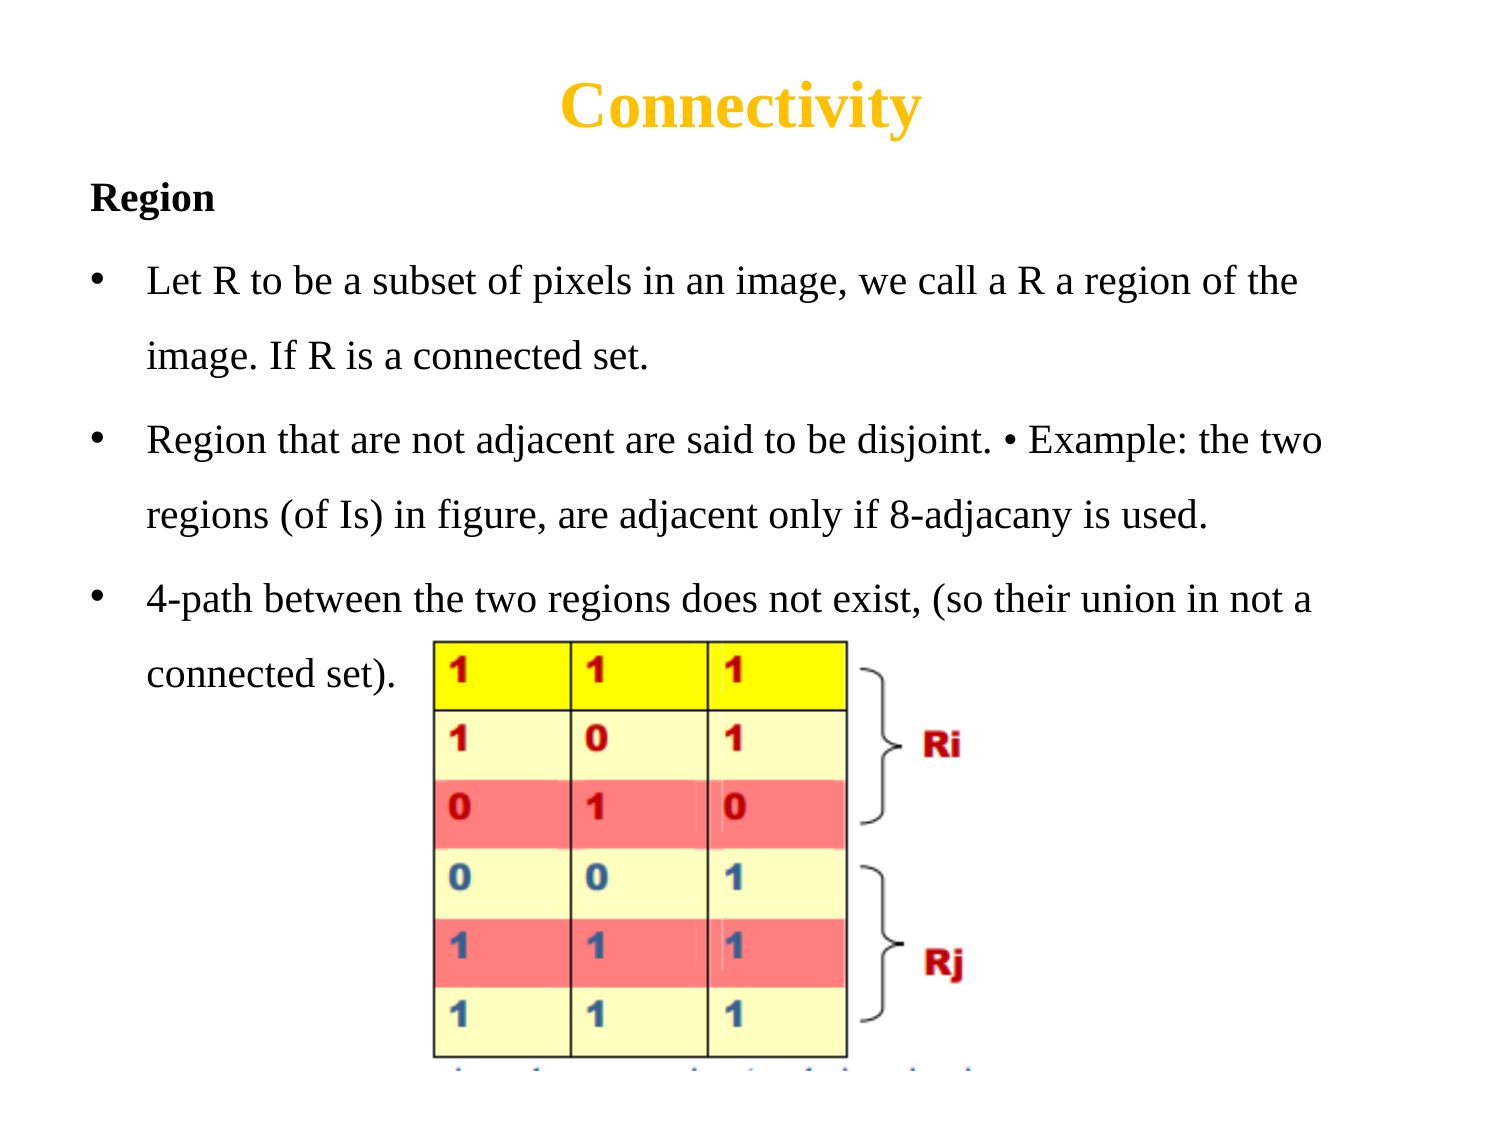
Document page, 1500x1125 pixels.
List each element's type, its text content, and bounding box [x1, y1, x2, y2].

list Region Let R to be a subset of pixels in an image, we call a R a region of the image. If R is a connected set. Region that are not adjacent are said to be disjoint. • Example: the two regions (of Is) in figure, are adjacent only if 8-adjacany is used. 4-path between the two regions does not exist, (so their union in not a connected set). [75, 195, 1425, 880]
title Connectivity [75, 7, 1425, 195]
picture [418, 628, 975, 1071]
